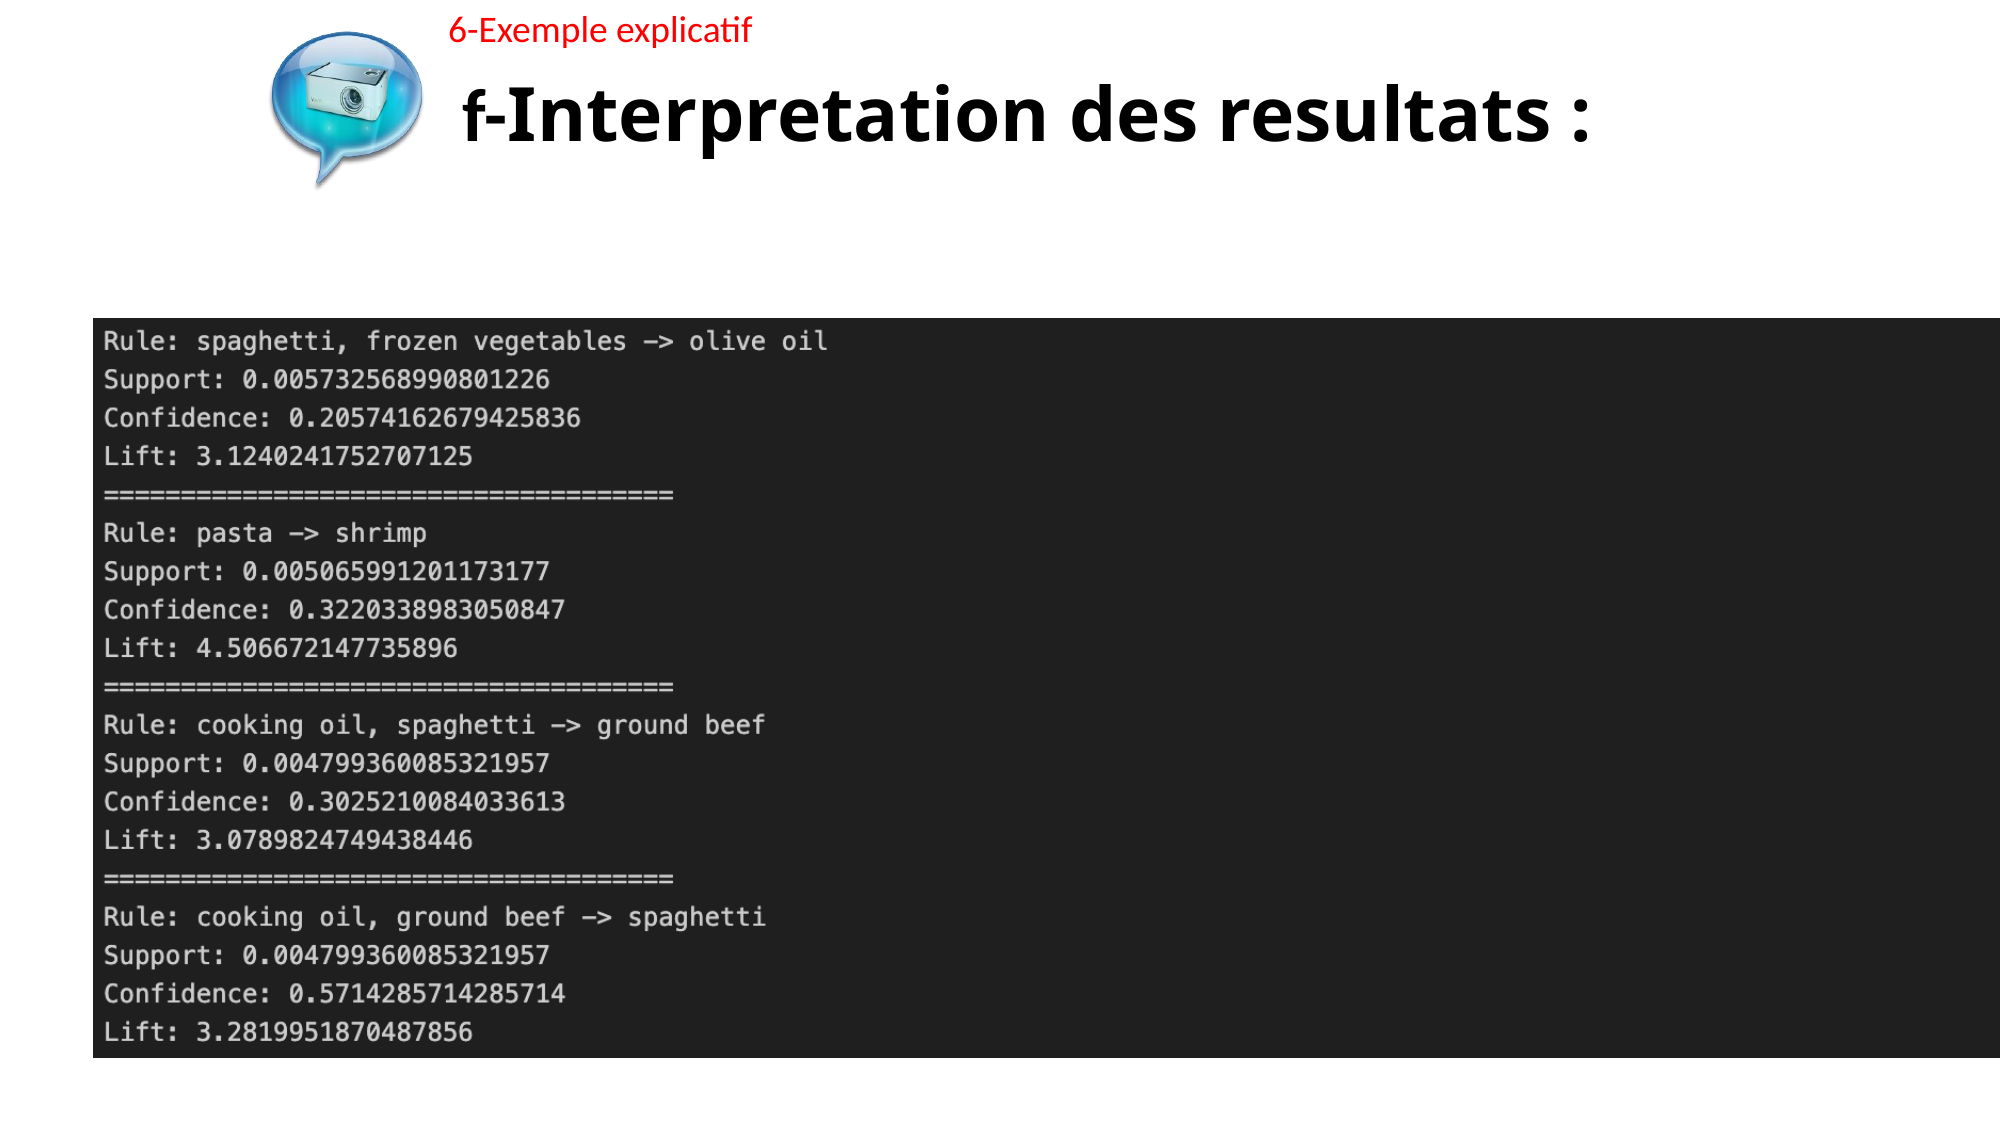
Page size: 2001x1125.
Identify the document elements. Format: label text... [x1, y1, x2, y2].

picture [267, 31, 425, 192]
title f-Interpretation des resultats : [462, 66, 1757, 158]
text_box 6-Exemple explicatif [446, 2, 1110, 50]
picture [92, 317, 2000, 1059]
